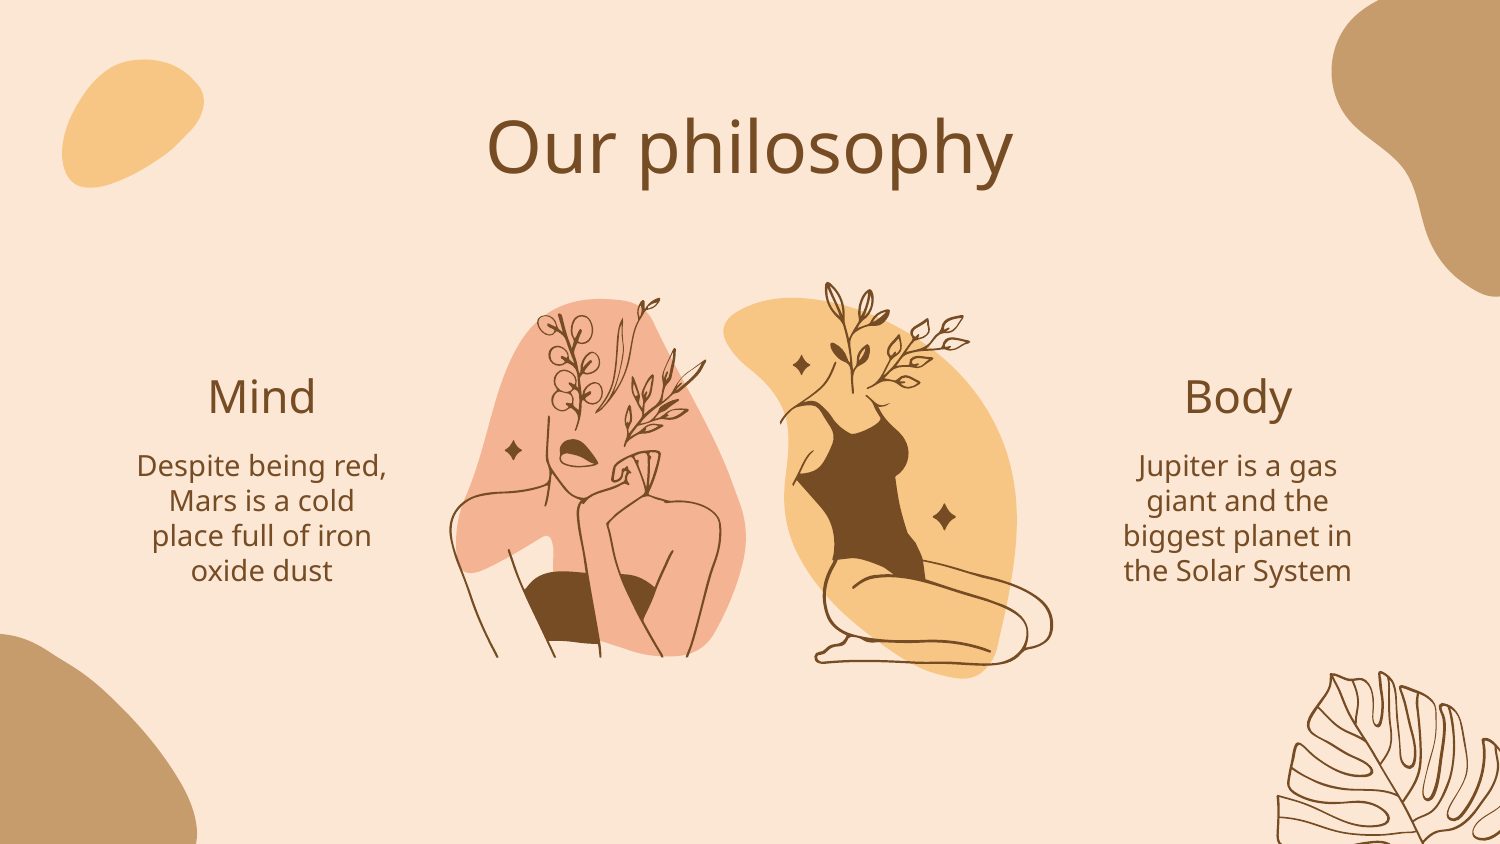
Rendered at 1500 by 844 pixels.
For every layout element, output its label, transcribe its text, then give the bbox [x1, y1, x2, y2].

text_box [719, 281, 1054, 679]
title Mind [118, 358, 406, 431]
subtitle Jupiter is a gas giant and the biggest planet in the Solar System [1094, 431, 1382, 602]
title Our philosophy [97, 107, 1402, 181]
title Body [1094, 358, 1382, 431]
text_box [446, 297, 714, 658]
subtitle Despite being red, Mars is a cold place full of iron oxide dust [118, 431, 406, 602]
